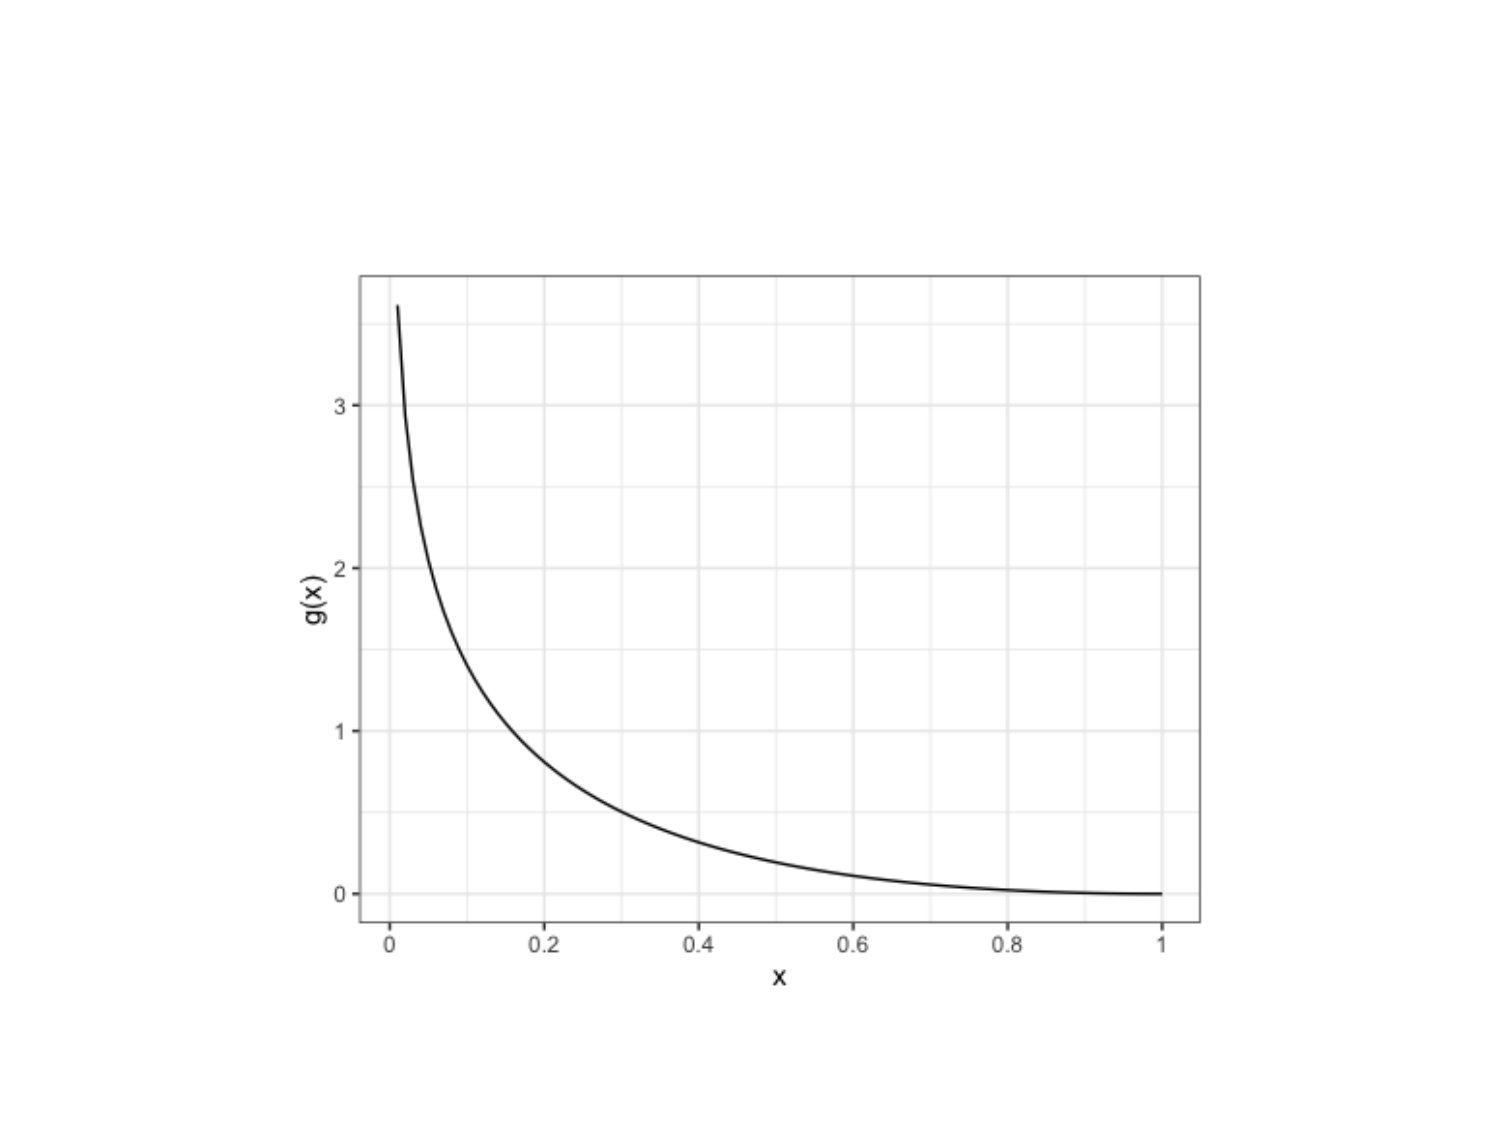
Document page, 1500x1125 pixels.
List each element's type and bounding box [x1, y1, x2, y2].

picture [287, 262, 1215, 1005]
